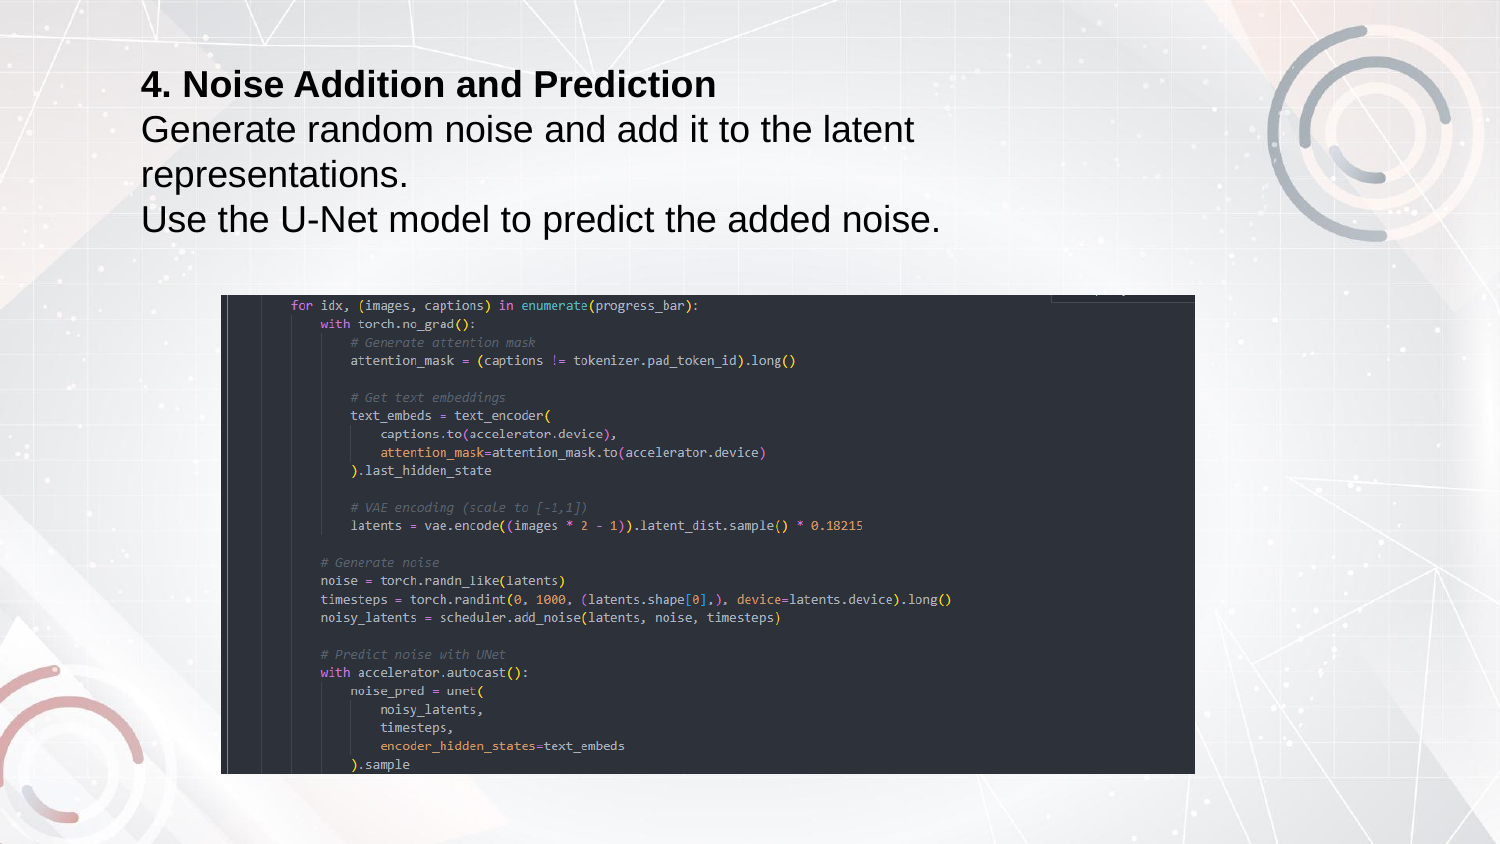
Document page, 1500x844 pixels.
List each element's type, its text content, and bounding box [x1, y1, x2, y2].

text_box 4. Noise Addition and Prediction Generate random noise and add it to the latent representations. Use the U-Net model to predict the added noise. [126, 52, 1125, 248]
picture [0, 0, 1500, 844]
